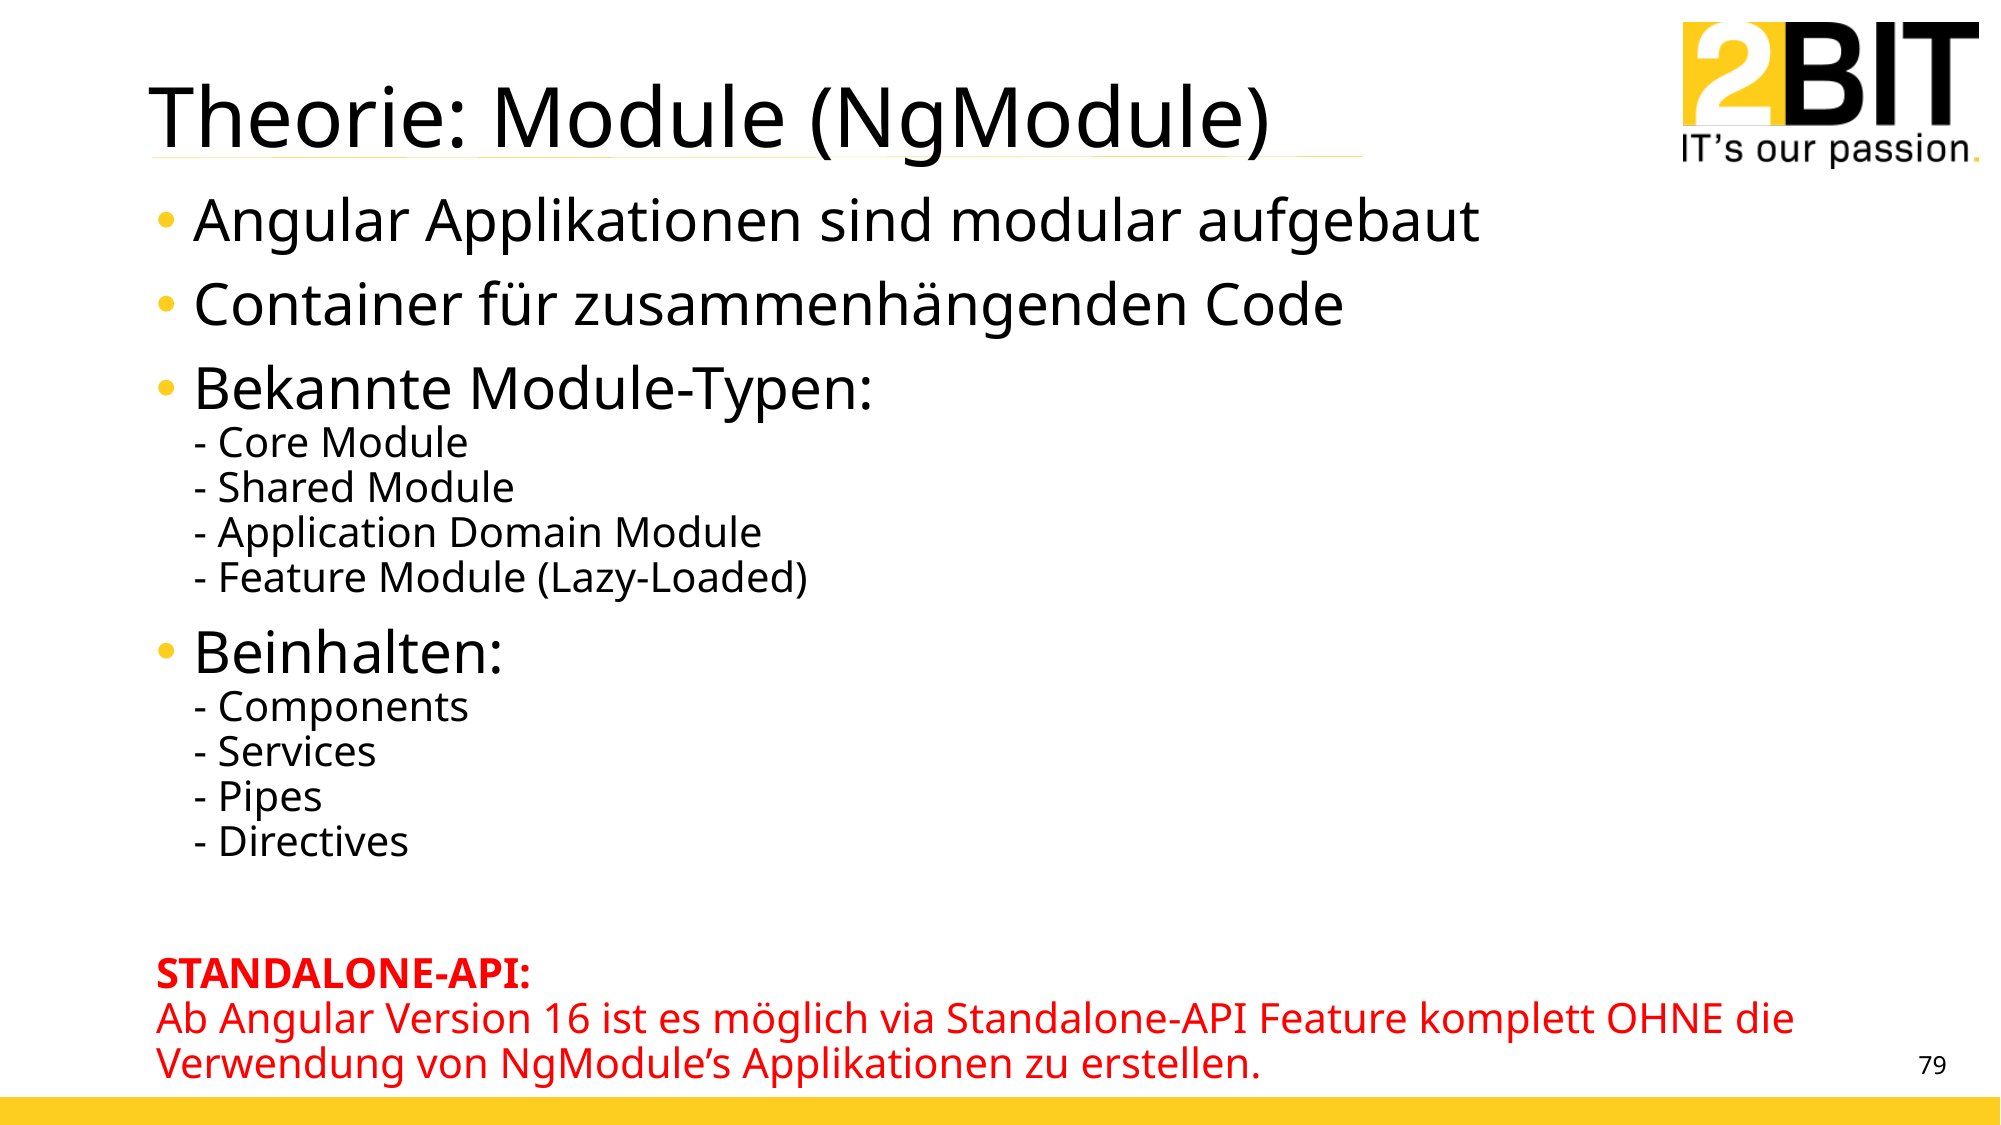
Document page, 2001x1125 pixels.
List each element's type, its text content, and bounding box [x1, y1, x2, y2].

list Angular Applikationen sind modular aufgebaut Container für zusammenhängenden Code Bekannte Module-Typen: - Core Module - Shared Module - Application Domain Module - Feature Module (Lazy-Loaded) Beinhalten: - Components - Services - Pipes - Directives STANDALONE-API: Ab Angular Version 16 ist es möglich via Standalone-API Feature komplett OHNE die Verwendung von NgModule’s Applikationen zu erstellen. [141, 183, 1867, 898]
picture [1683, 22, 1979, 169]
title Theorie: Module (NgModule) [133, 68, 1859, 286]
